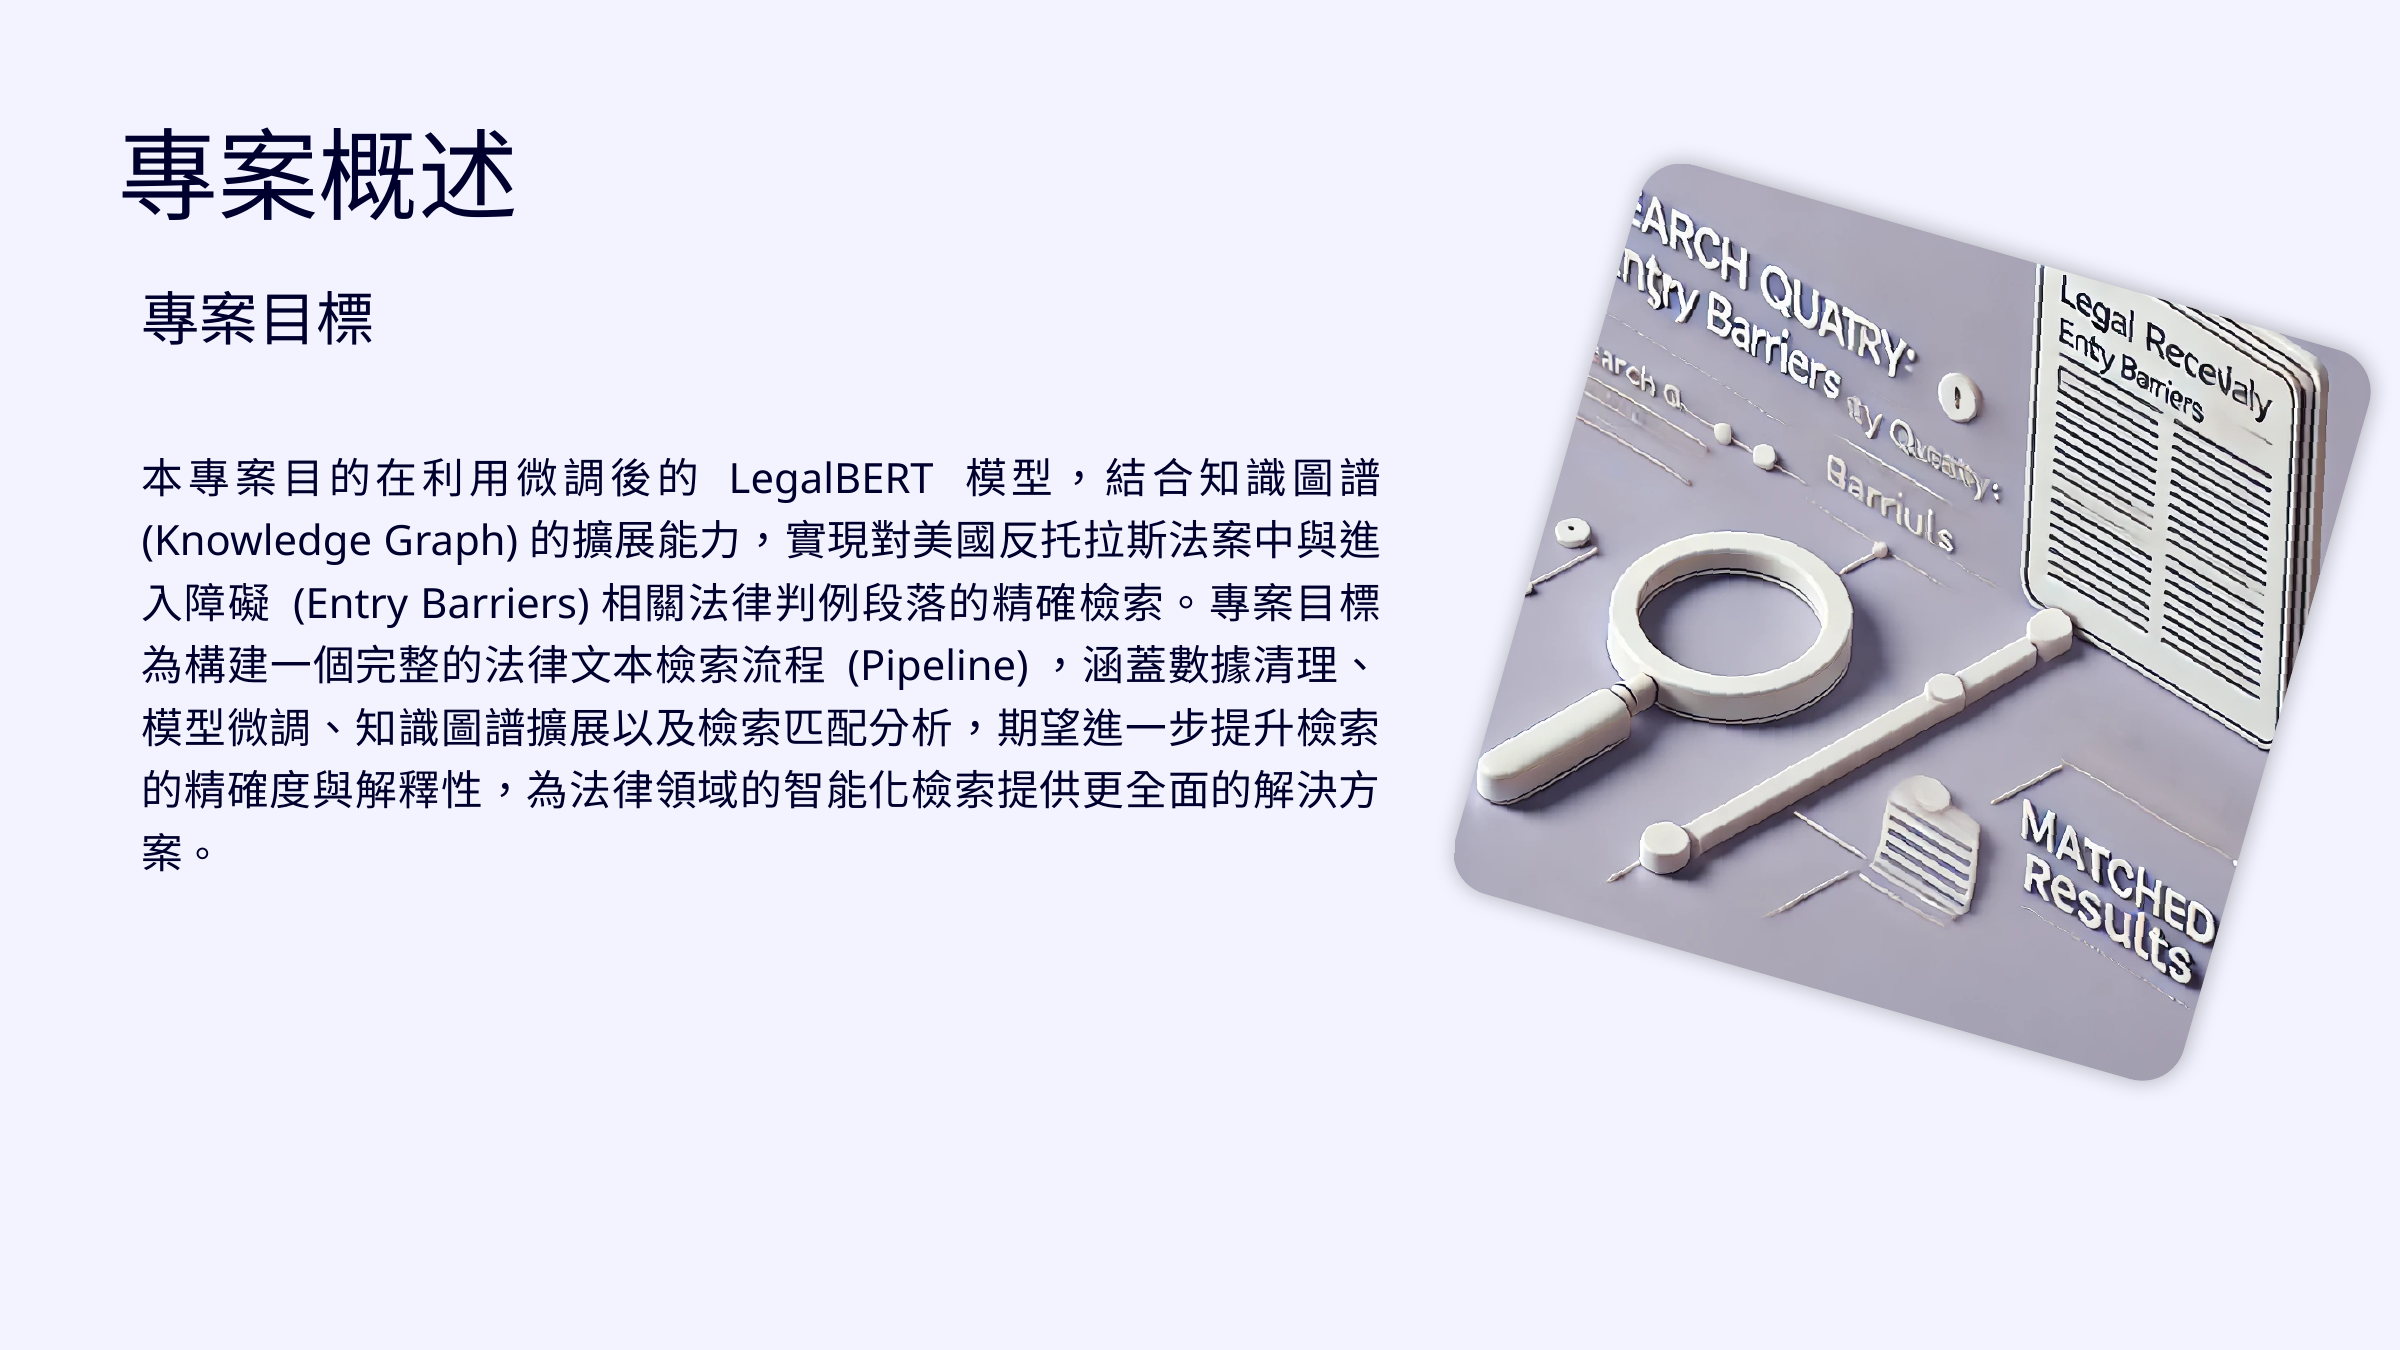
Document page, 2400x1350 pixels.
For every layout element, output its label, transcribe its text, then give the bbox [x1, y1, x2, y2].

text_box 專案目標 [141, 295, 604, 353]
text_box 本專案目的在利用微調後的 LegalBERT 模型，結合知識圖譜 (Knowledge Graph)的擴展能力，實現對美國反托拉斯法案中與進入障礙 (Entry Barriers)相關法律判例段落的精確檢索。專案目標為構建一個完整的法律文本檢索流程 (Pipeline)，涵蓋數據清理、模型微調、知識圖譜擴展以及檢索匹配分析，期望進一步提升檢索的精確度與解釋性，為法律領域的智能化檢索提供更全面的解決方案。 [141, 439, 1382, 815]
text_box 專案概述 [118, 118, 1052, 237]
picture [1453, 163, 2371, 1081]
